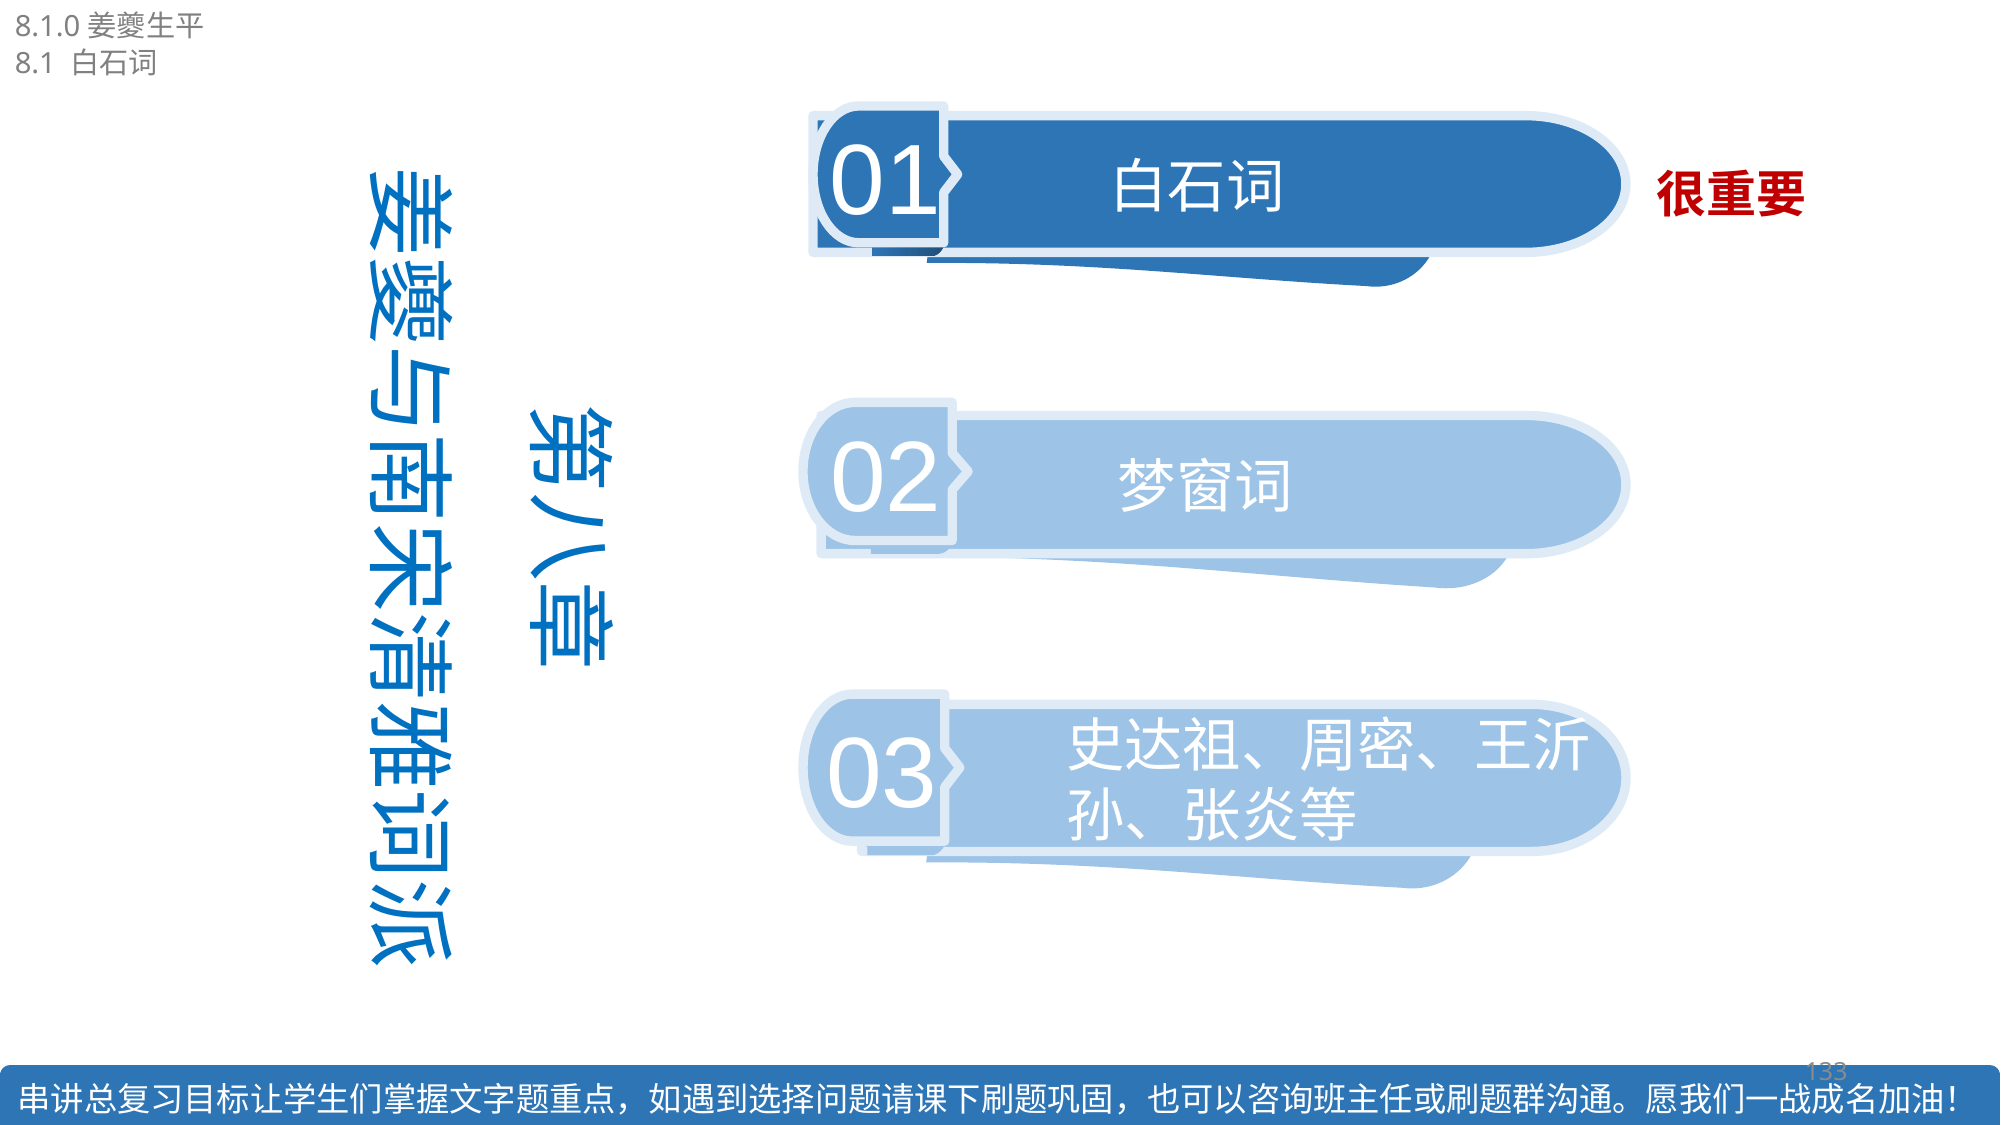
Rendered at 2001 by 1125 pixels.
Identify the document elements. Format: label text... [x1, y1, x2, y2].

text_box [802, 402, 1626, 595]
slide_number 133 [1412, 1042, 1863, 1103]
text_box 很重要 [1641, 124, 1822, 230]
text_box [802, 693, 1626, 899]
text_box 8.1 白石词 [0, 36, 707, 87]
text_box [812, 105, 1626, 297]
text_box 8.1.0姜夔生平 [0, 0, 311, 36]
text_box 第八章 姜夔与南宋清雅词派 [334, 105, 688, 989]
